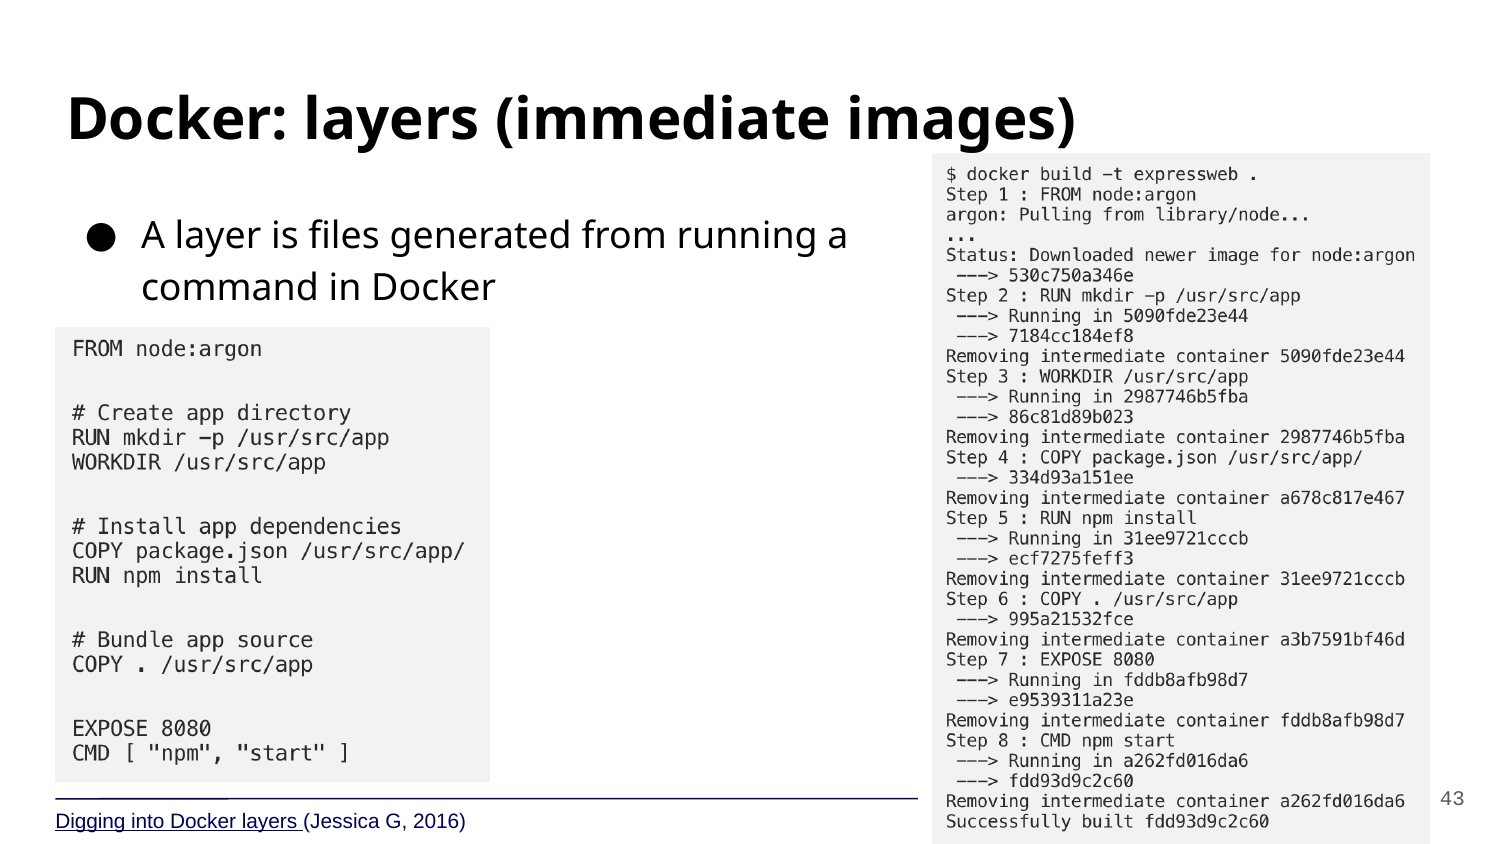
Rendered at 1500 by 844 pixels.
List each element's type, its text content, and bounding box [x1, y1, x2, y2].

text_box Digging into Docker layers (Jessica G, 2016) [55, 807, 926, 844]
list A layer is files generated from running a command in Docker [51, 189, 926, 750]
picture [931, 153, 1430, 844]
title Docker: layers (immediate images) [51, 66, 1449, 161]
picture [55, 327, 490, 783]
slide_number ‹#› [1435, 764, 1480, 830]
